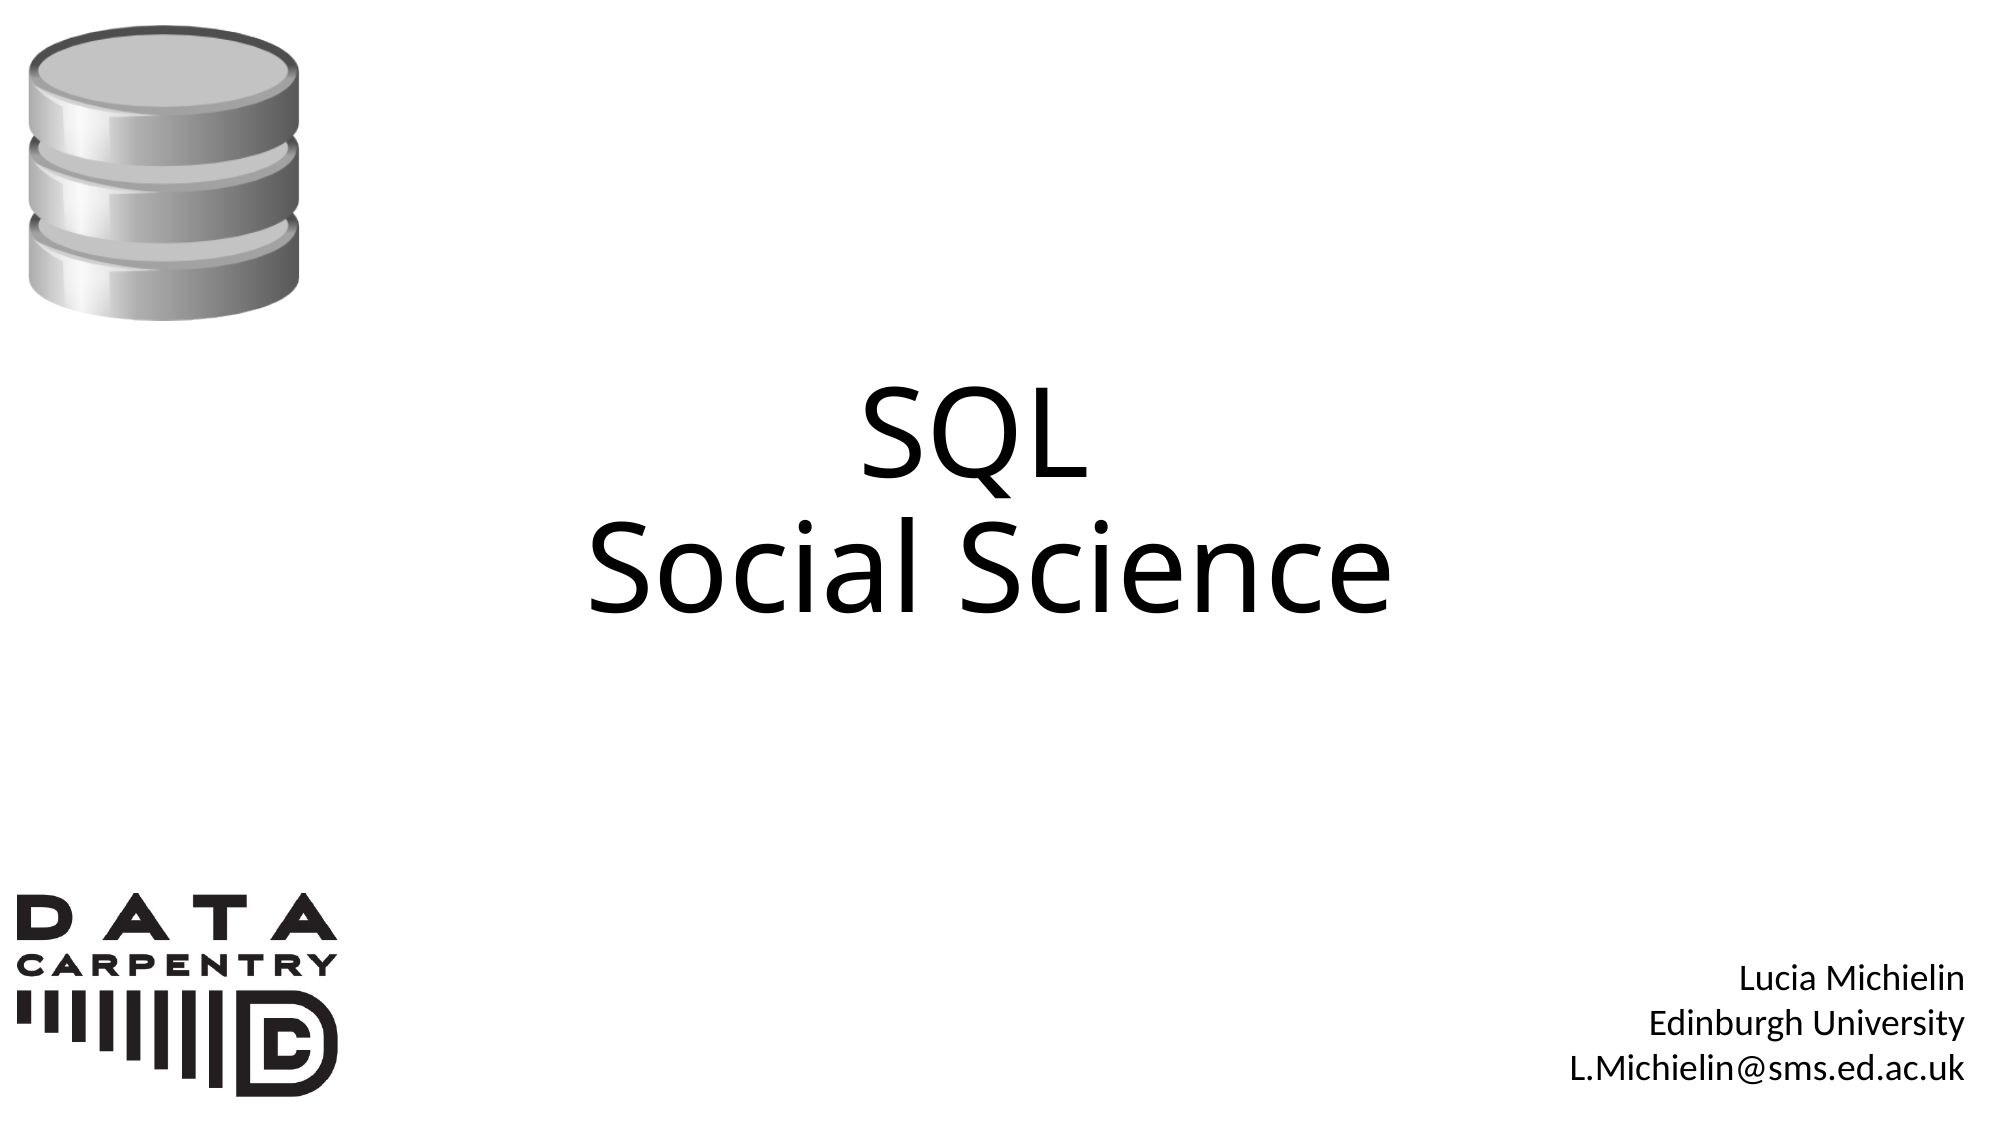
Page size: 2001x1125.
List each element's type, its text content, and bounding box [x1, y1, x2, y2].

picture [17, 25, 312, 321]
picture [17, 893, 341, 1097]
title SQL Social Science [224, 255, 1725, 648]
text_box Lucia Michielin Edinburgh University L.Michielin@sms.ed.ac.uk [1519, 945, 1981, 1096]
